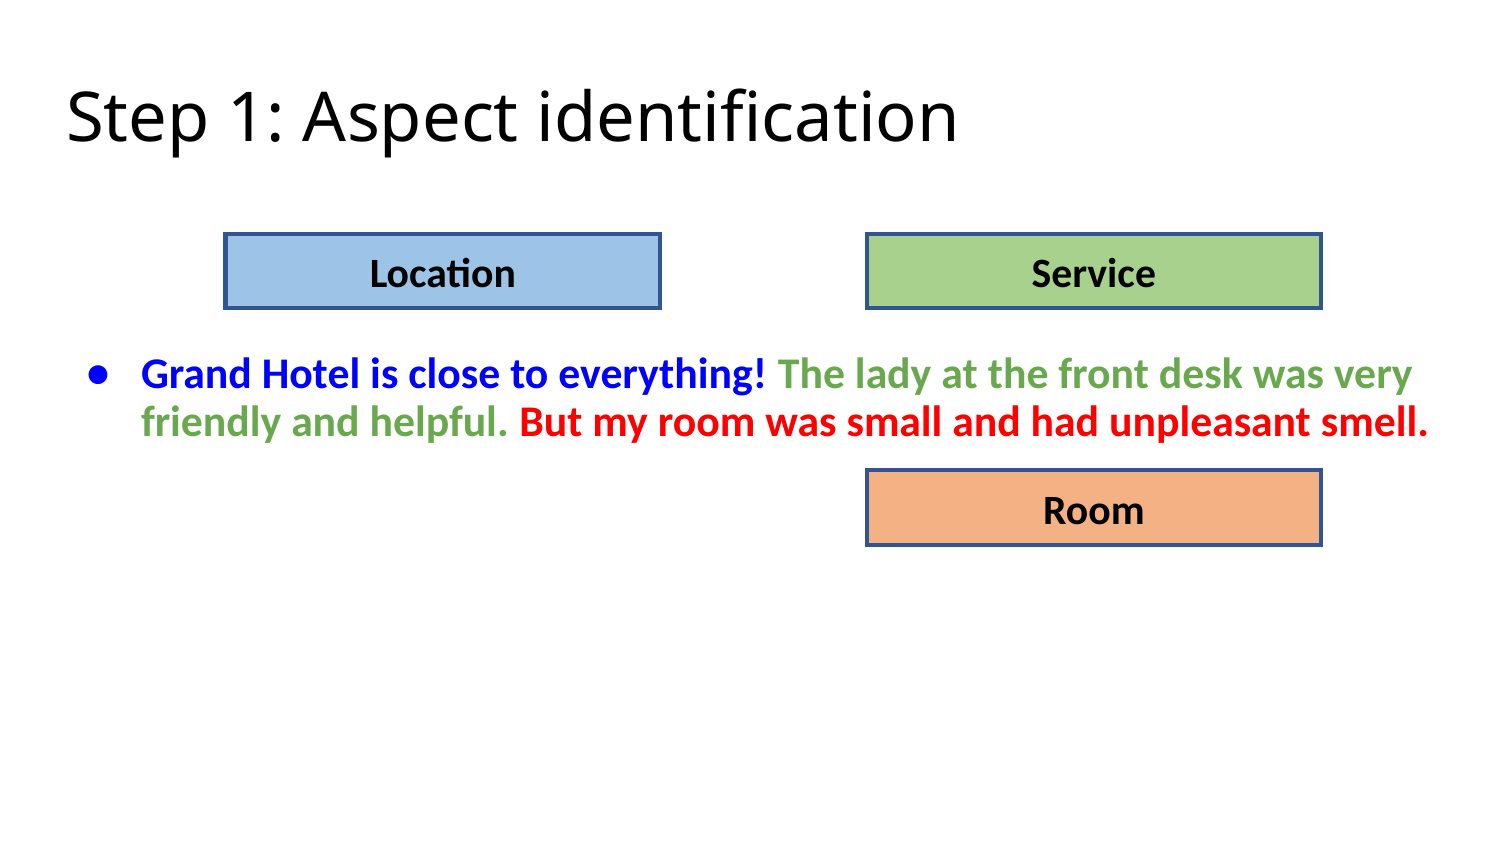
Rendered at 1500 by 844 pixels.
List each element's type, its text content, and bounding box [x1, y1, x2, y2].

list Grand Hotel is close to everything! The lady at the front desk was very friendly and helpful. But my room was small and had unpleasant smell. [51, 336, 1449, 844]
text_box Room [866, 469, 1322, 546]
text_box Service [866, 233, 1322, 309]
title Step 1: Aspect identification [51, 66, 1449, 234]
text_box Location [225, 233, 661, 309]
